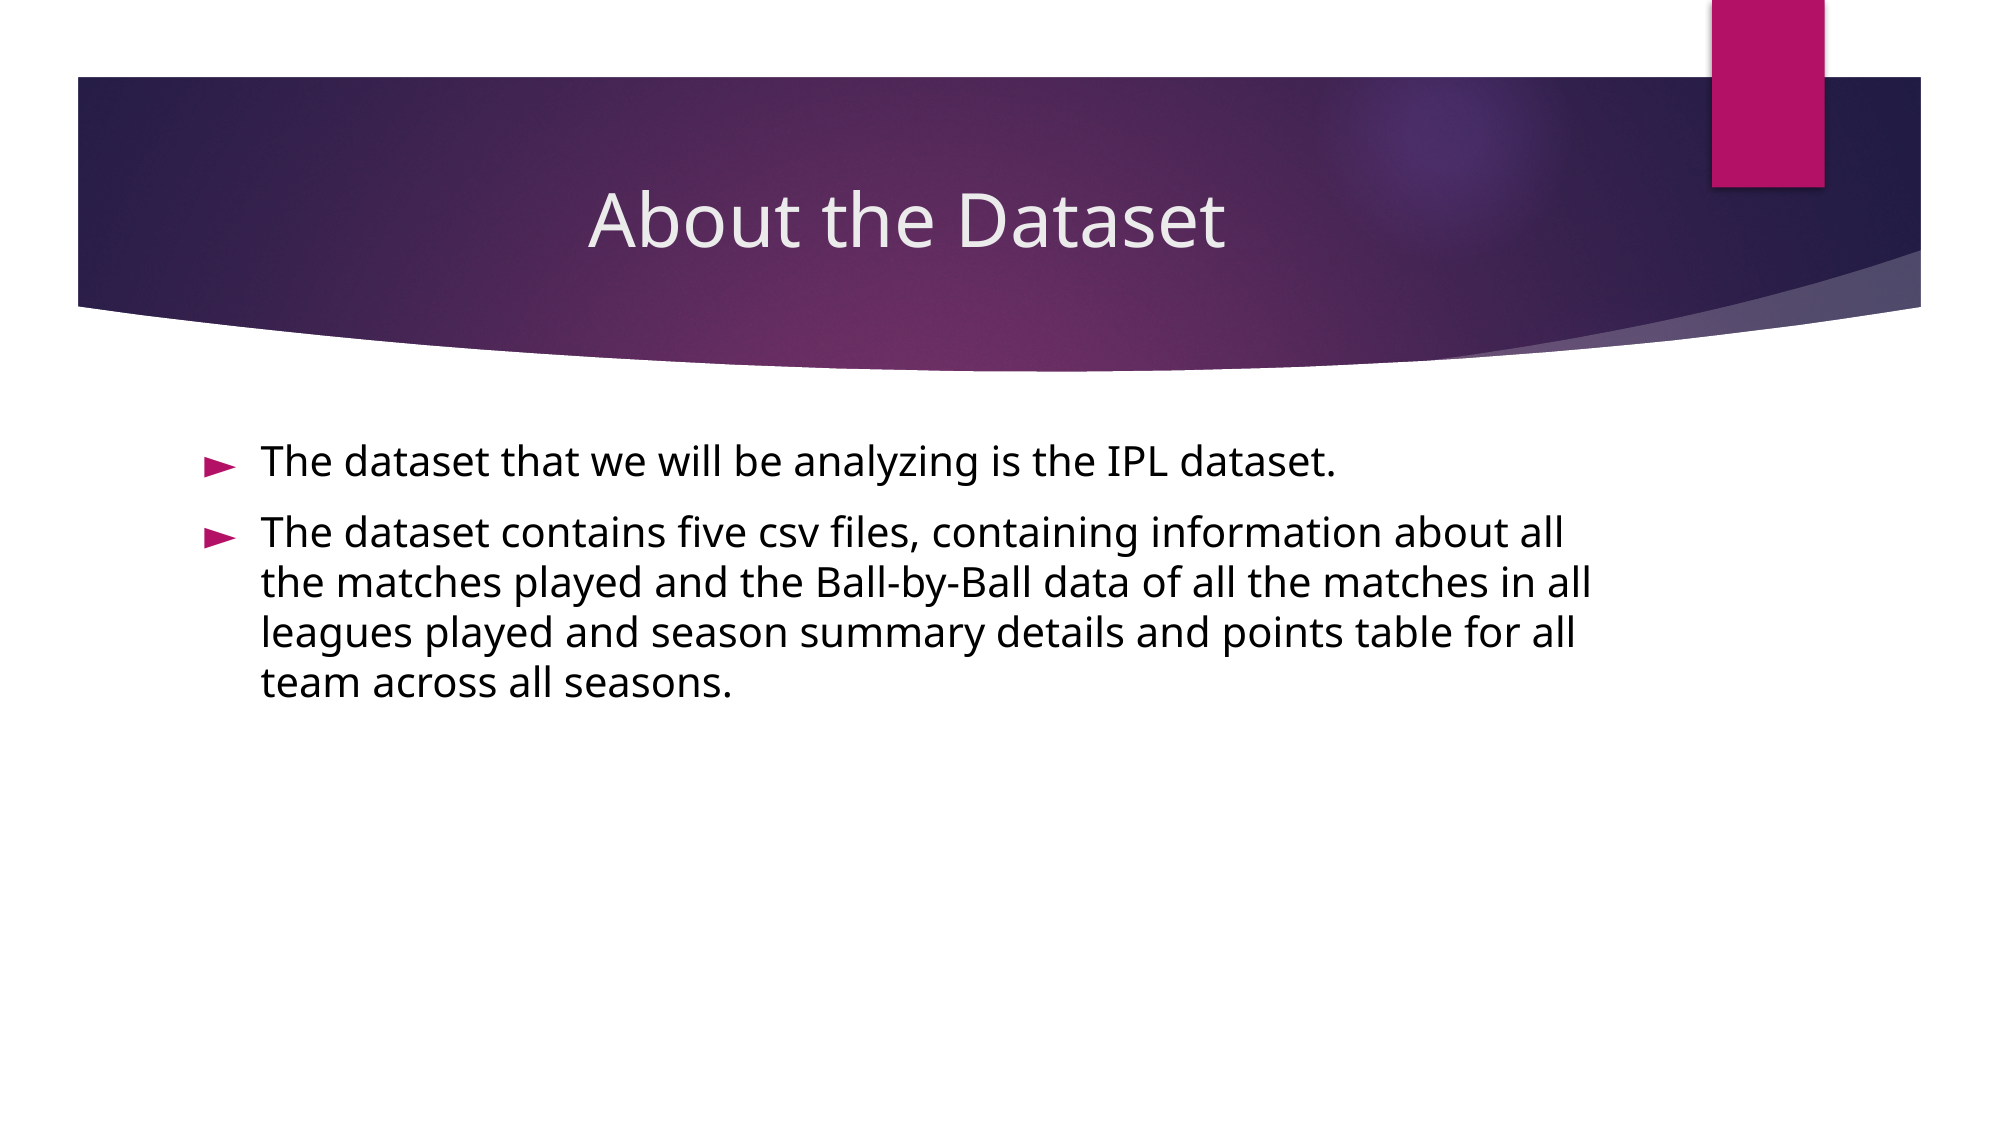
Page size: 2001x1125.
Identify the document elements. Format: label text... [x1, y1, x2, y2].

picture [79, 78, 1920, 371]
title About the Dataset [189, 159, 1627, 276]
list The dataset that we will be analyzing is the IPL dataset. The dataset contains five csv files, containing information about all the matches played and the Ball-by-Ball data of all the matches in all leagues played and season summary details and points table for all team across all seasons. [189, 427, 1638, 988]
